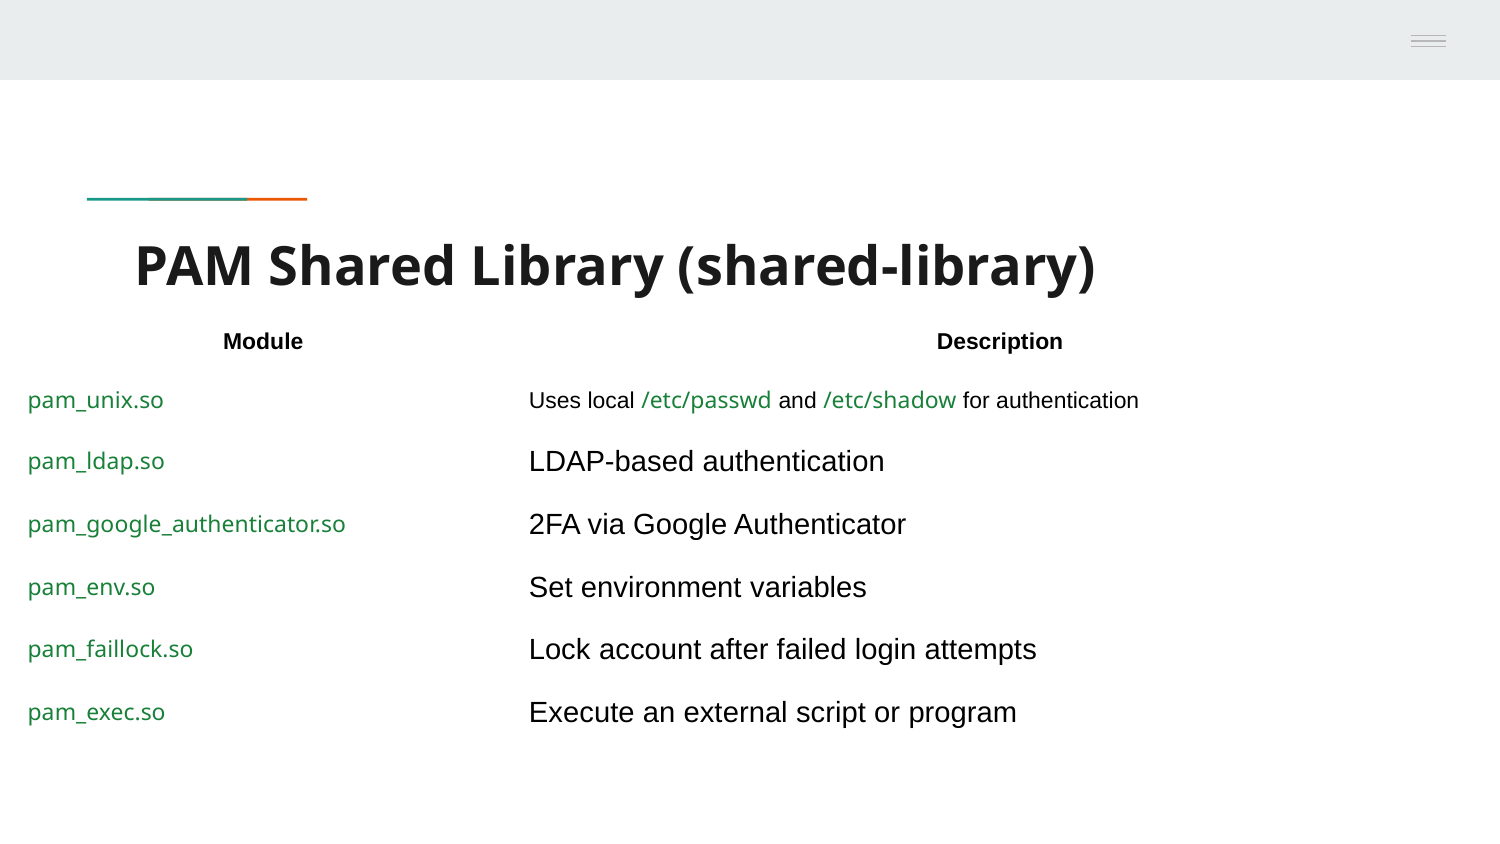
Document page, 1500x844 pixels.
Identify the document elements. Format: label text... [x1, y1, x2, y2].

table_cell pam_faillock.so [13, 618, 514, 681]
table_cell Uses local /etc/passwd and /etc/shadow for authentication [514, 369, 1486, 430]
table_cell Set environment variables [514, 556, 1486, 618]
table_cell pam_unix.so [13, 369, 514, 430]
table_header Module [13, 310, 514, 369]
table_cell pam_exec.so [13, 681, 514, 744]
title PAM Shared Library (shared-library) [119, 216, 1330, 310]
table_cell pam_env.so [13, 556, 514, 618]
table_cell pam_ldap.so [13, 430, 514, 493]
table_cell Lock account after failed login attempts [514, 618, 1486, 681]
table_cell pam_google_authenticator.so [13, 493, 514, 556]
table_cell Execute an external script or program [514, 681, 1486, 744]
table_cell 2FA via Google Authenticator [514, 493, 1486, 556]
table_header Description [514, 310, 1486, 369]
table_cell LDAP-based authentication [514, 430, 1486, 493]
